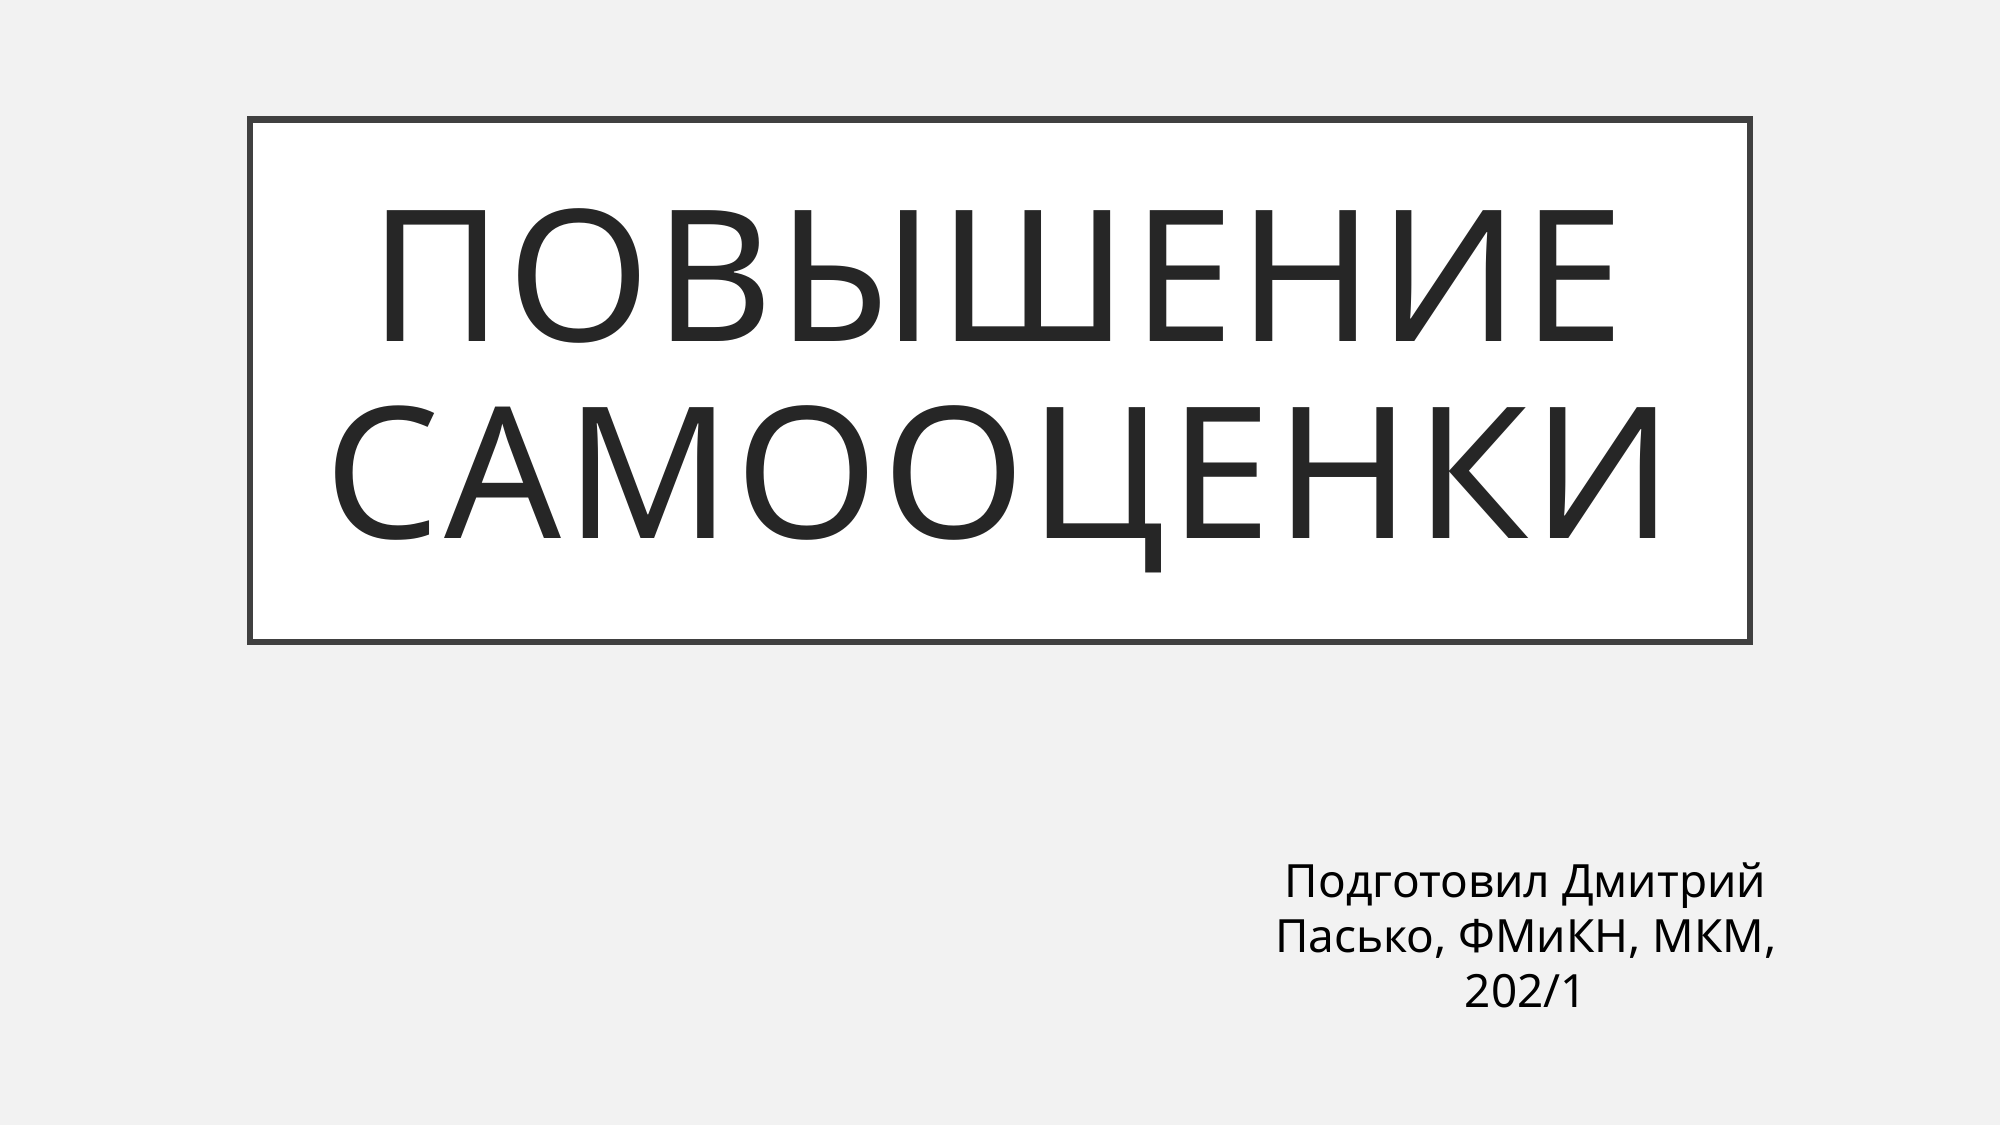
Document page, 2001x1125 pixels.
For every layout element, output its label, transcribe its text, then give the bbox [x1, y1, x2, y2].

title Повышение самооценки [247, 116, 1753, 645]
subtitle Подготовил Дмитрий Пасько, ФМиКН, МКМ, 202/1 [1196, 844, 1856, 1090]
